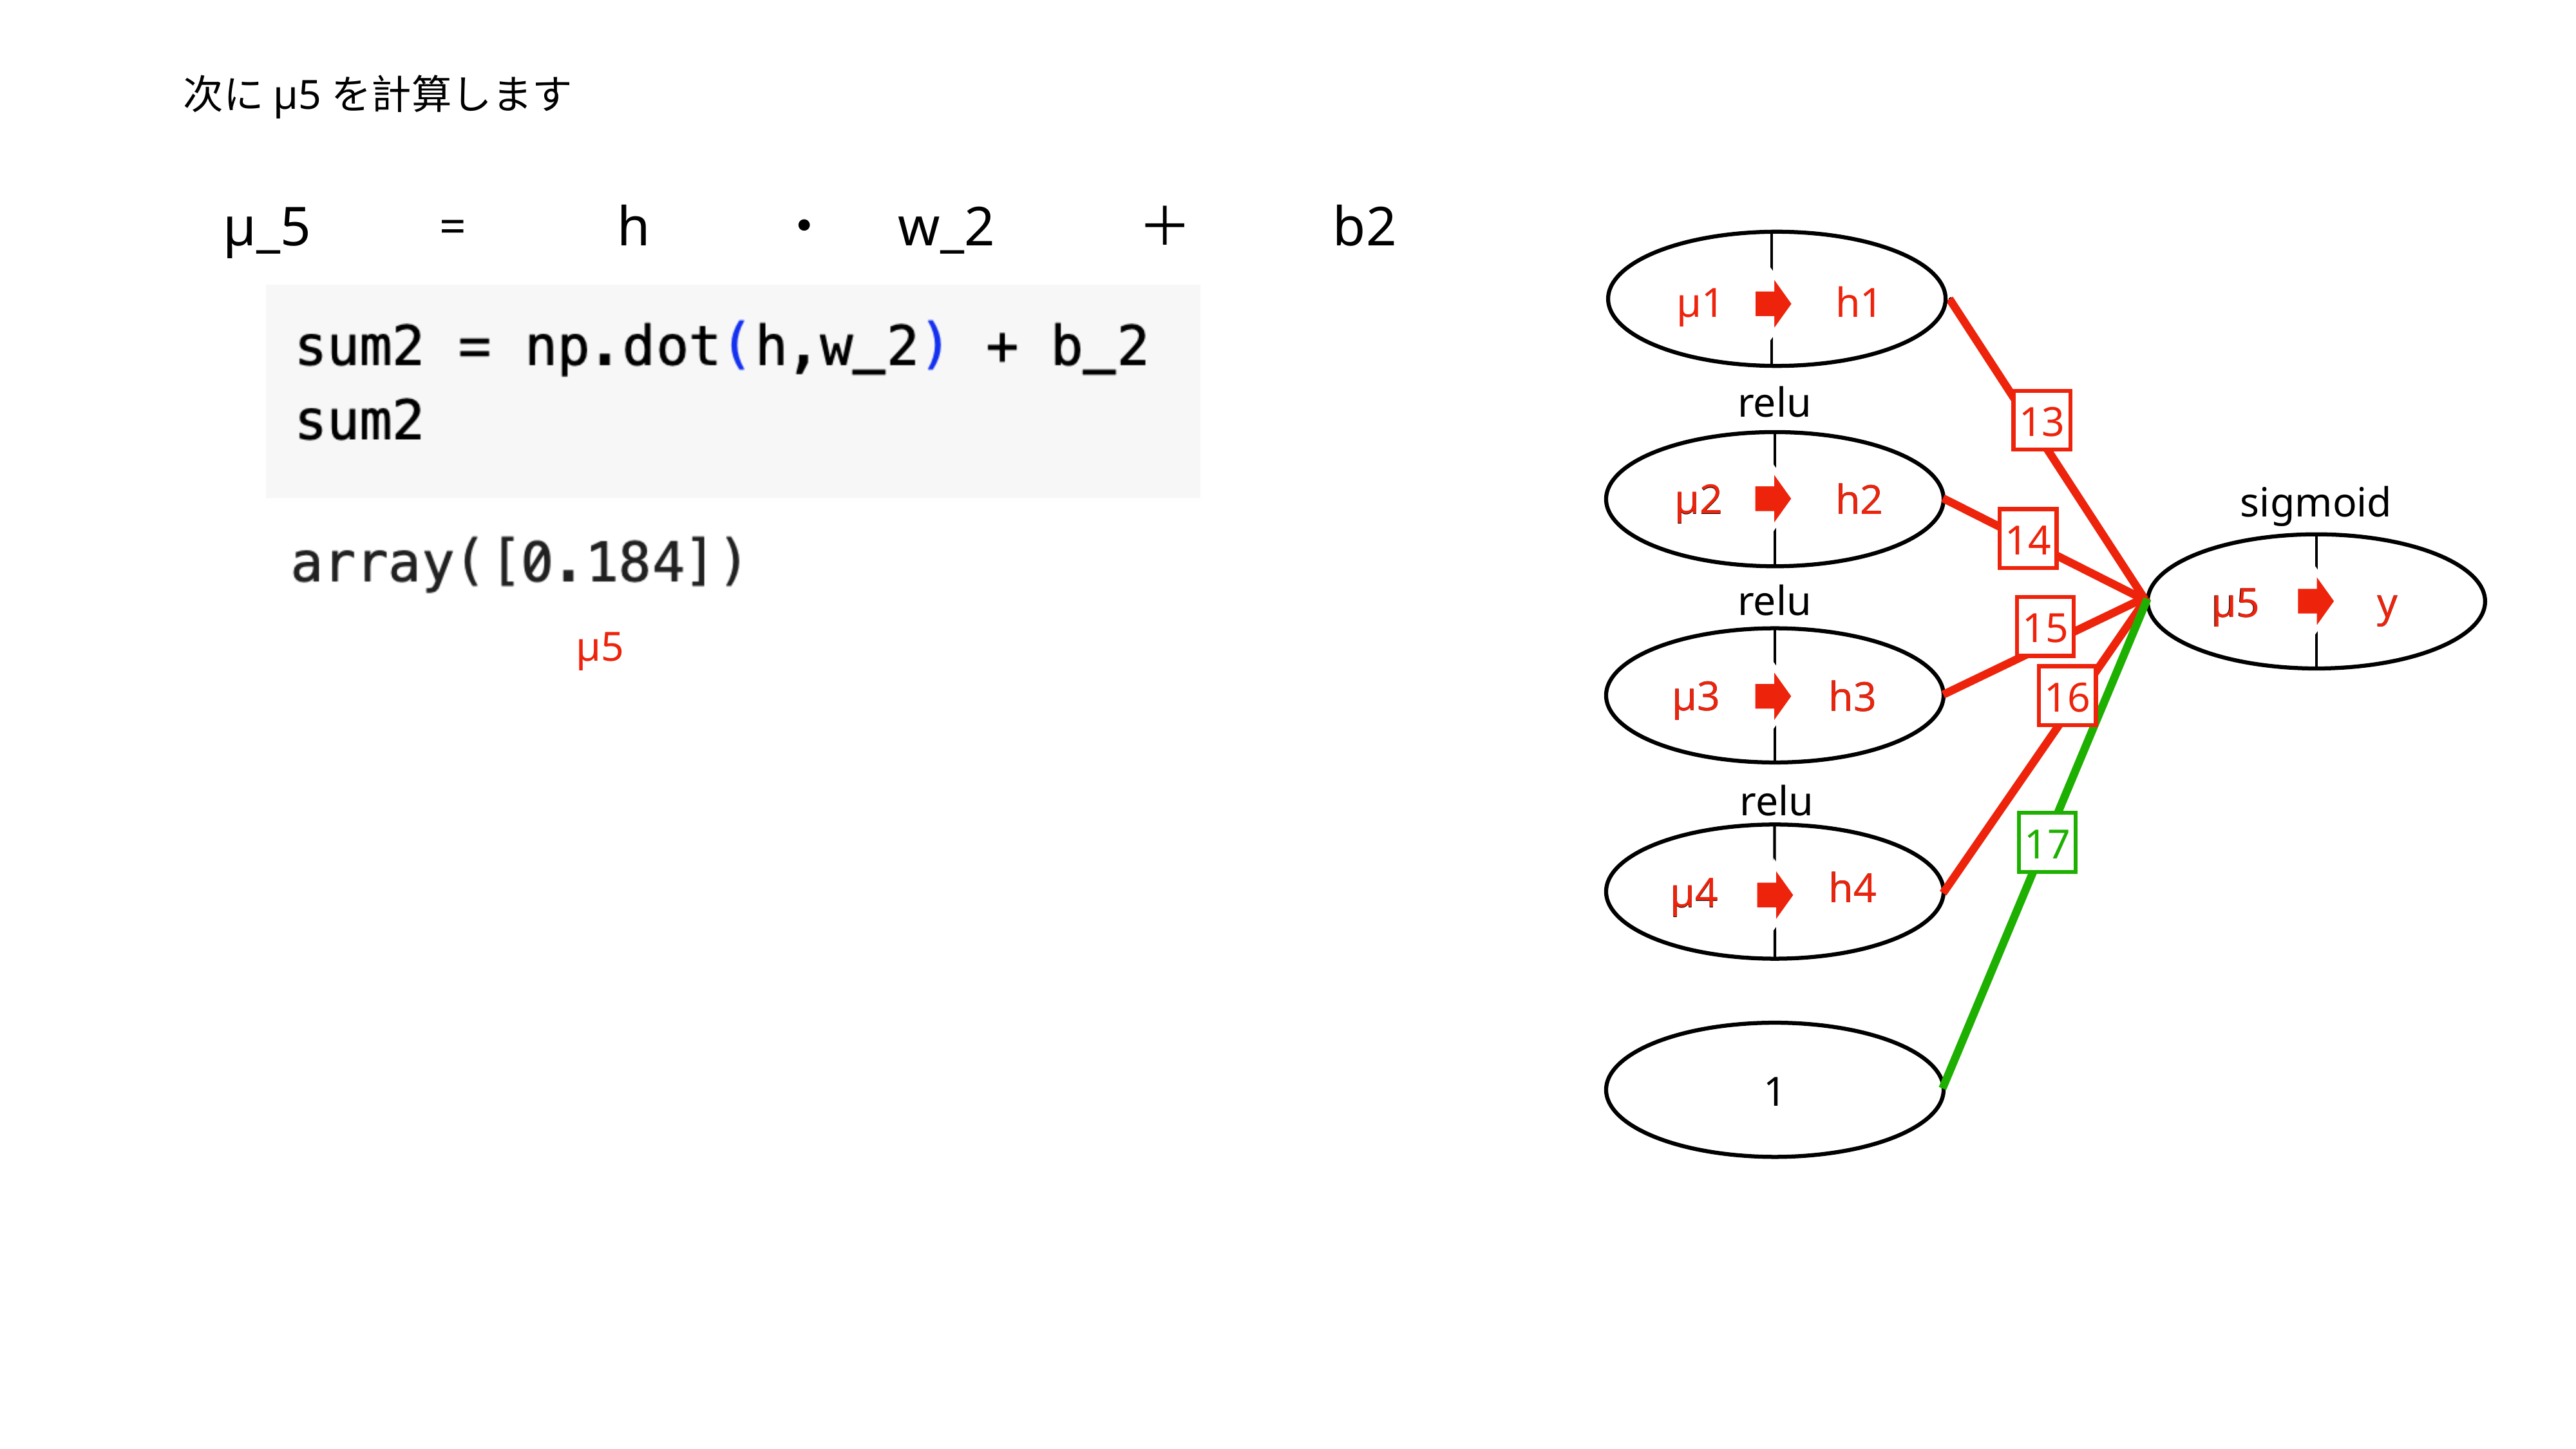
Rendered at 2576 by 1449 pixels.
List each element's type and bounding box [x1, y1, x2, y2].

text_box [893, 187, 1001, 262]
picture [265, 285, 1200, 613]
text_box [178, 64, 578, 123]
text_box [2235, 471, 2398, 531]
text_box [1605, 229, 2485, 1157]
text_box [1132, 187, 1197, 262]
text_box [218, 187, 317, 262]
text_box [772, 187, 837, 262]
text_box [611, 187, 656, 262]
text_box [434, 191, 472, 258]
text_box [570, 616, 630, 675]
text_box [1327, 187, 1403, 262]
